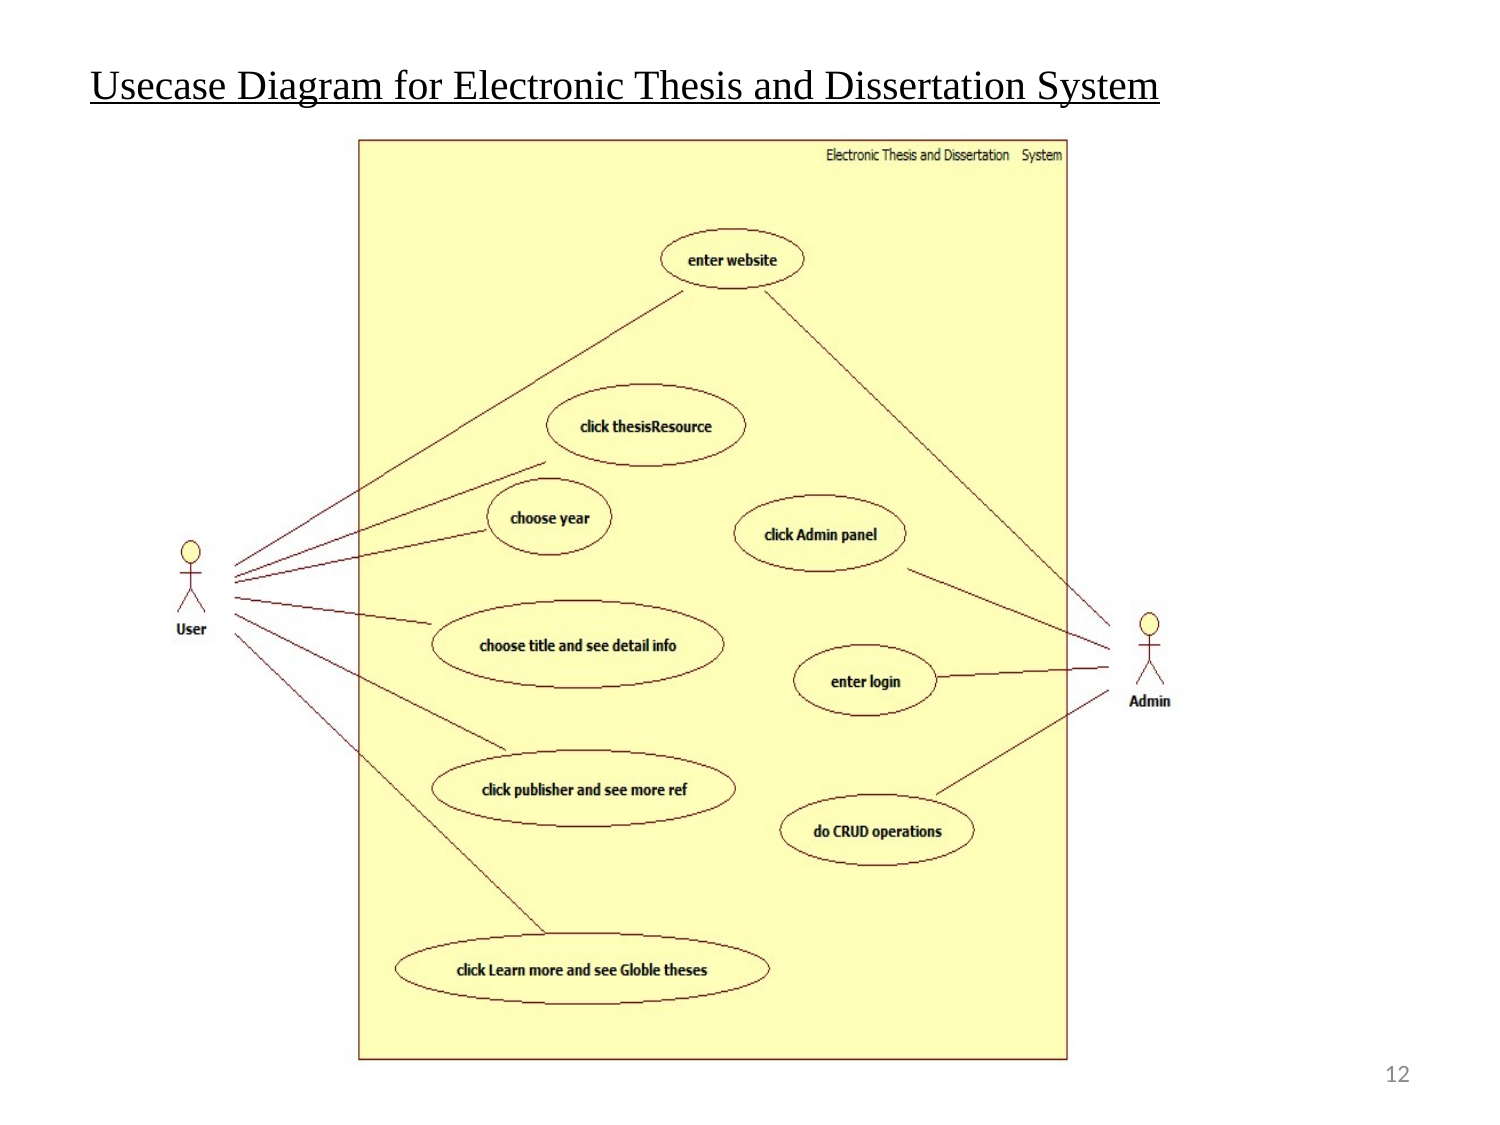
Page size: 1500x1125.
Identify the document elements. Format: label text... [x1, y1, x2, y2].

list Usecase Diagram for Electronic Thesis and Dissertation System [75, 50, 1425, 1005]
picture [124, 112, 1213, 1088]
slide_number 12 [1074, 1042, 1425, 1103]
